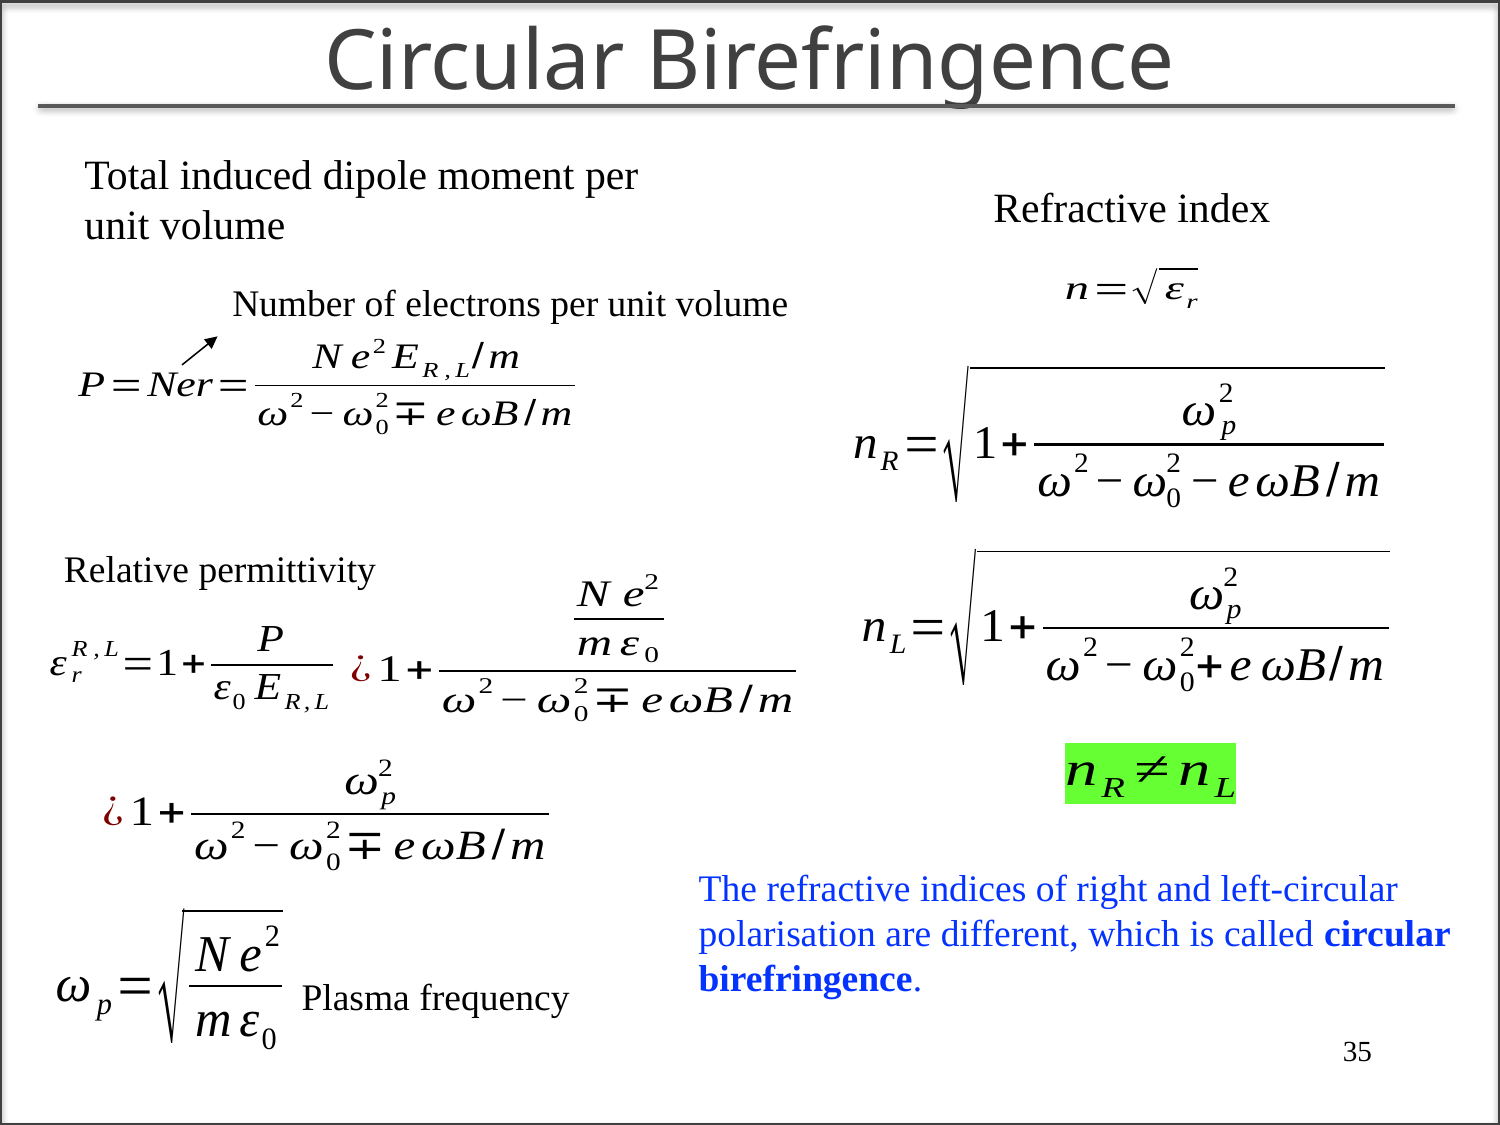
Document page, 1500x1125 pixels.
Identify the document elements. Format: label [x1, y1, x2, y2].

text_box [0, 0, 1500, 1125]
text_box [181, 336, 218, 366]
